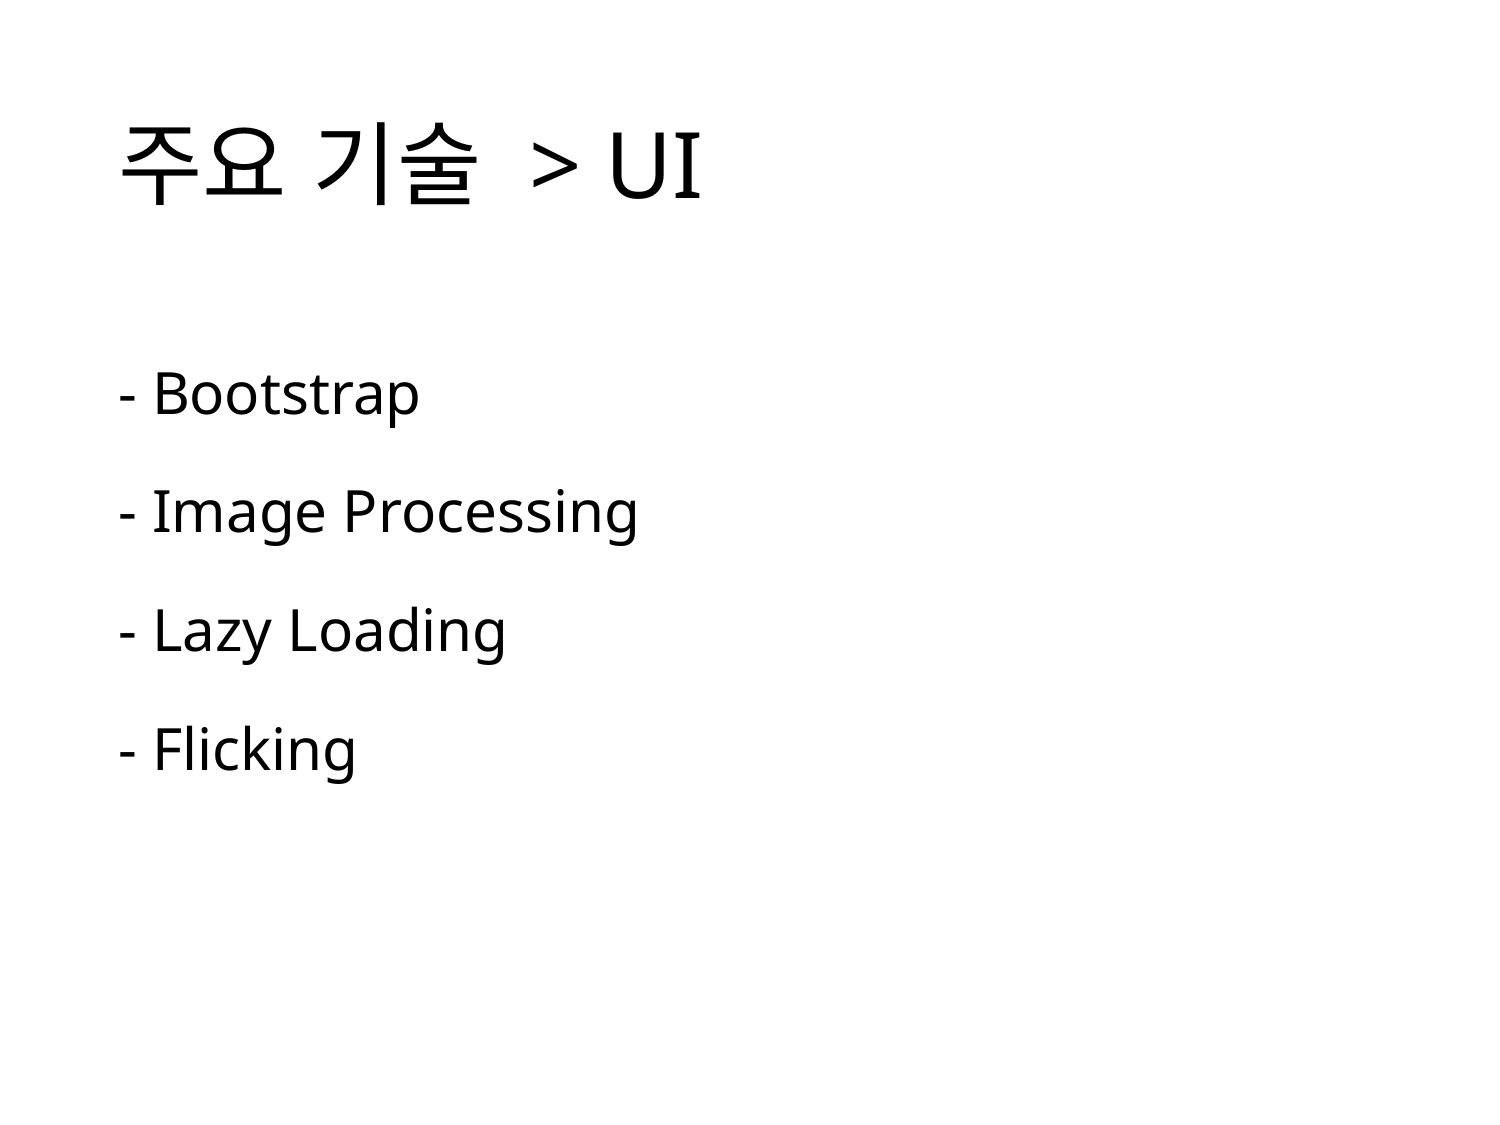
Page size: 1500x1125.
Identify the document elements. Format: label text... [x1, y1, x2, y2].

title 주요 기술 > UI [103, 59, 1397, 278]
list - Bootstrap - Image Processing - Lazy Loading - Flicking [103, 299, 1397, 1014]
